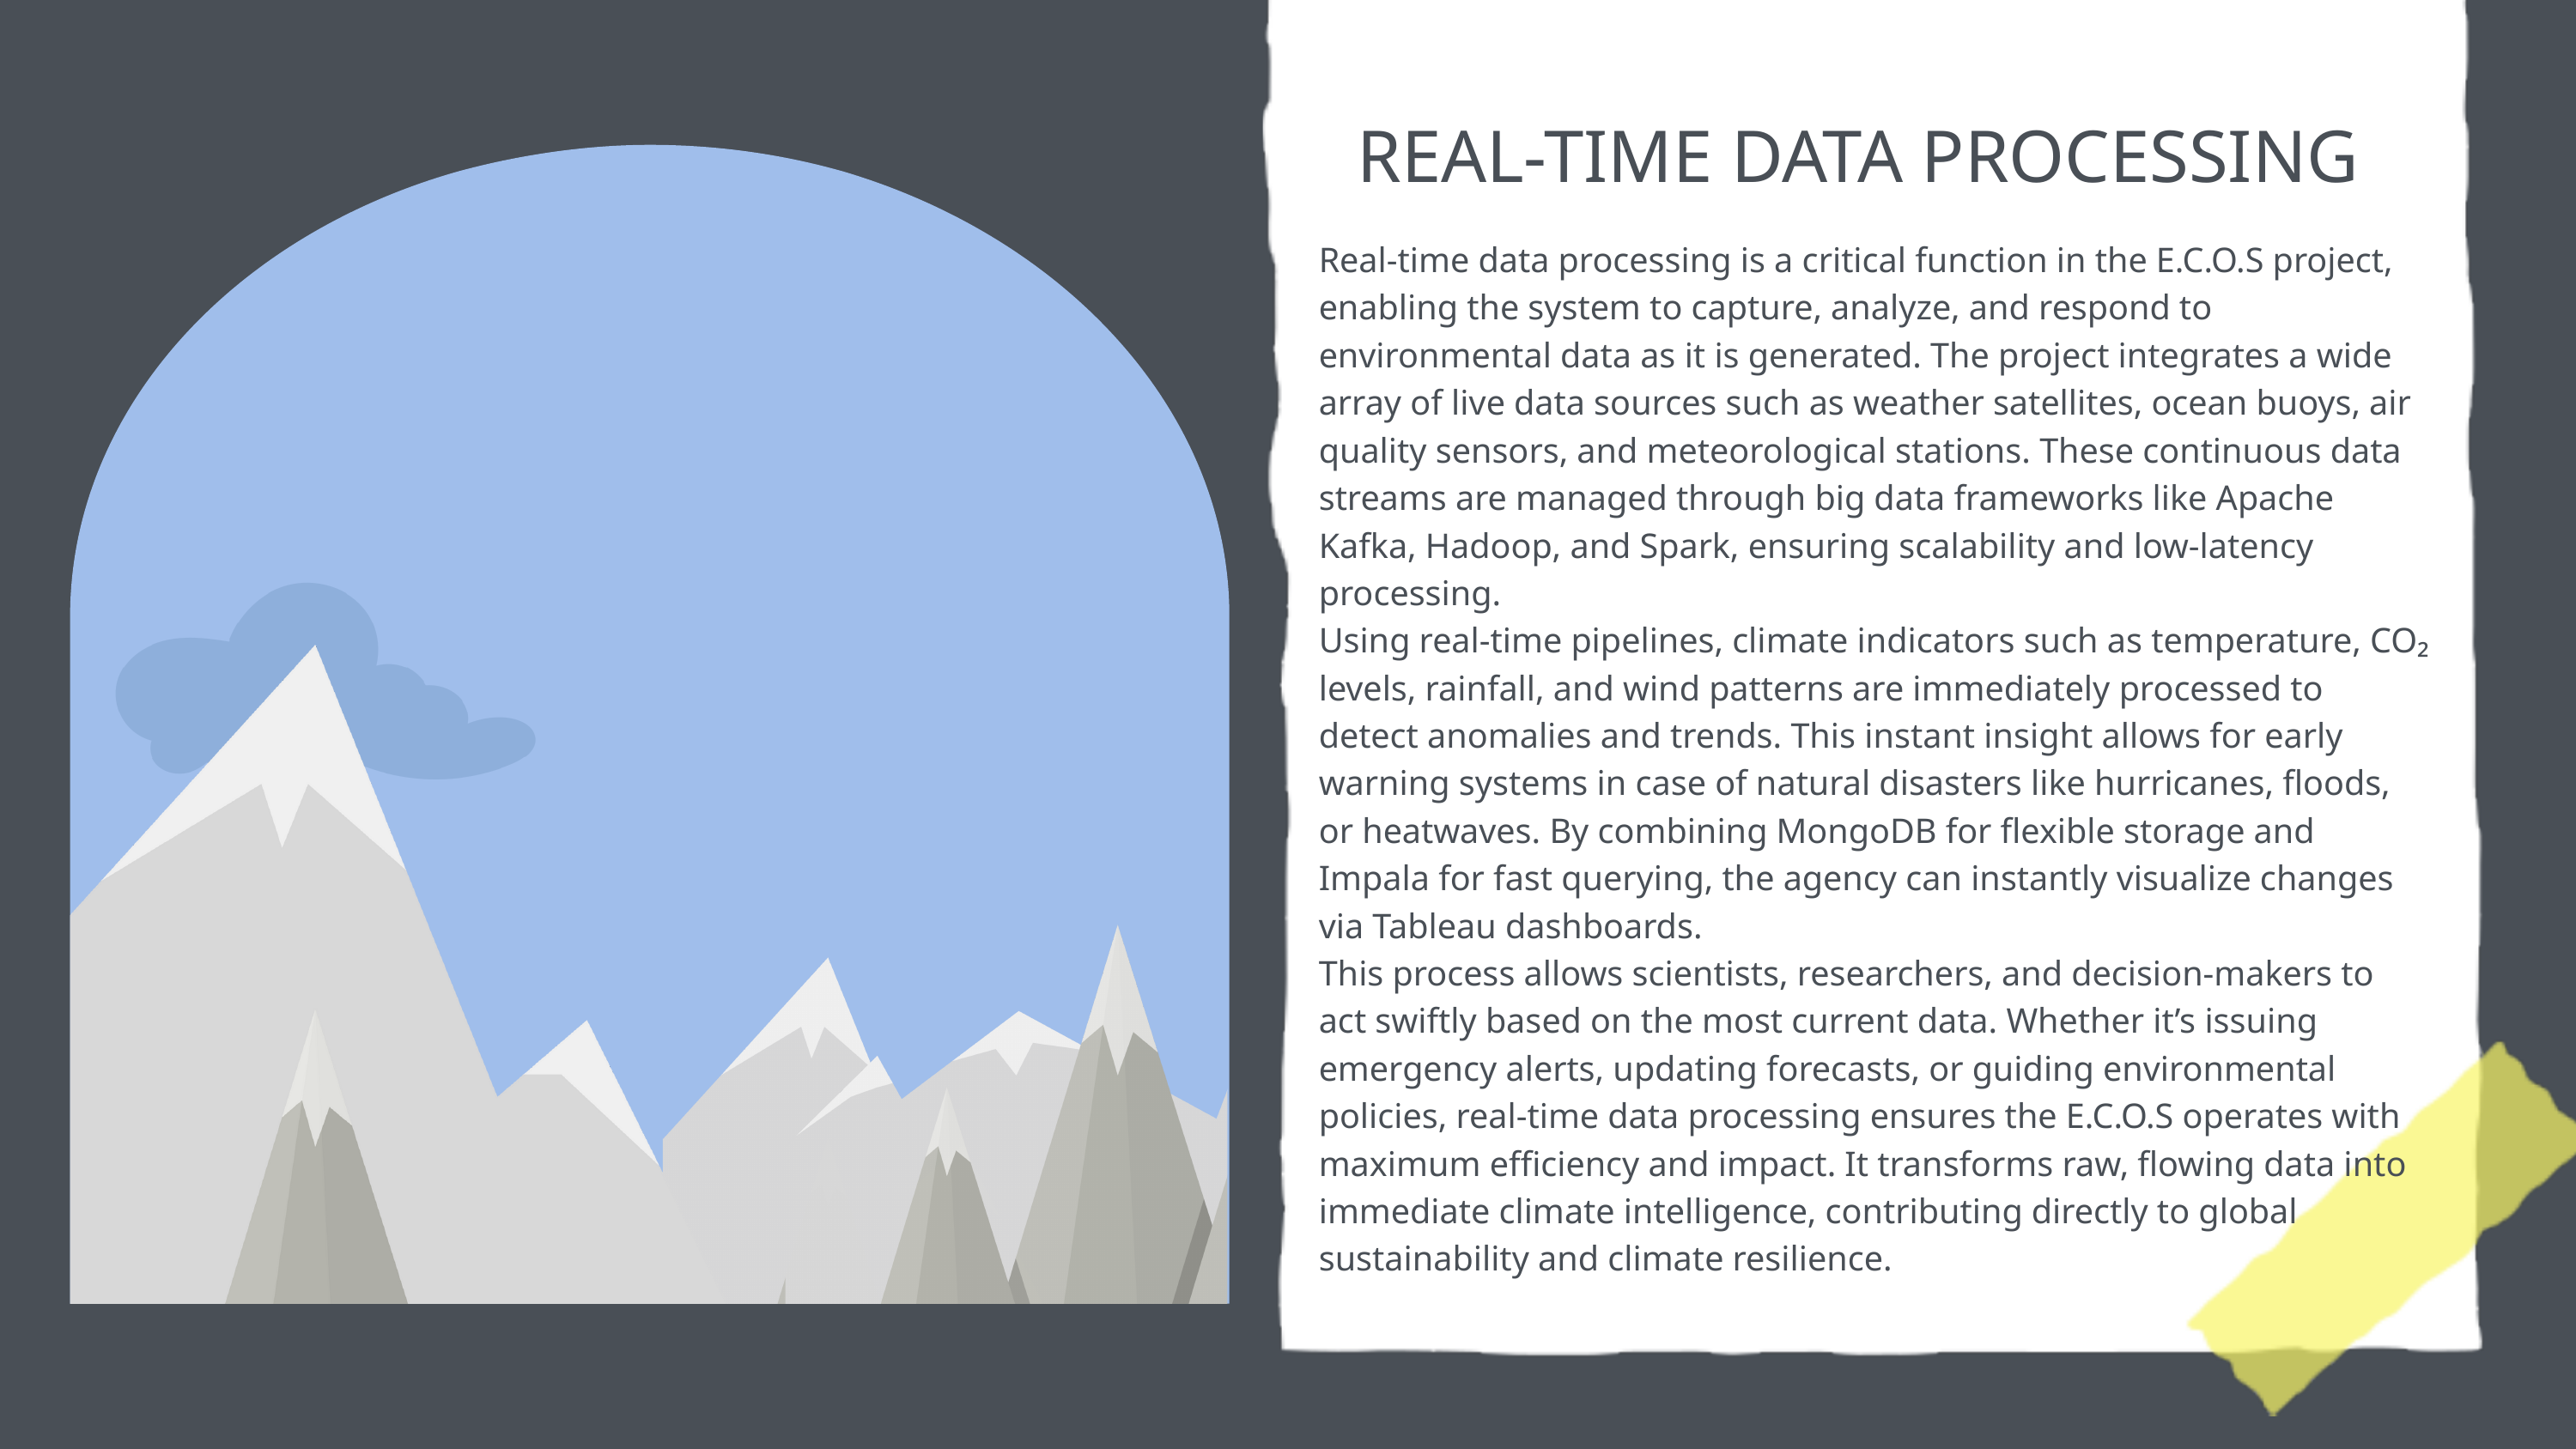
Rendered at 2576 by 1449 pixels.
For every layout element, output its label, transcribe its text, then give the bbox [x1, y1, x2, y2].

text_box REAL-TIME DATA PROCESSING [1318, 96, 2398, 197]
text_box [70, 144, 1230, 1304]
text_box [1262, 0, 2576, 1416]
text_box Real-time data processing is a critical function in the E.C.O.S project, enabling the system to capture, analyze, and respond to environmental data as it is generated. The project integrates a wide array of live data sources such as weather satellites, ocean buoys, air quality sensors, and meteorological stations. These continuous data streams are managed through big data frameworks like Apache Kafka, Hadoop, and Spark, ensuring scalability and low-latency processing. Using real-time pipelines, climate indicators such as temperature, CO₂ levels, rainfall, and wind patterns are immediately processed to detect anomalies and trends. This instant insight allows for early warning systems in case of natural disasters like hurricanes, floods, or heatwaves. By combining MongoDB for flexible storage and Impala for fast querying, the agency can instantly visualize changes via Tableau dashboards. This process allows scientists, researchers, and decision-makers to act swiftly based on the most current data. Whether it’s issuing emergency alerts, updating forecasts, or guiding environmental policies, real-time data processing ensures the E.C.O.S operates with maximum efficiency and impact. It transforms raw, flowing data into immediate climate intelligence, contributing directly to global sustainability and climate resilience. [1318, 232, 2432, 1326]
